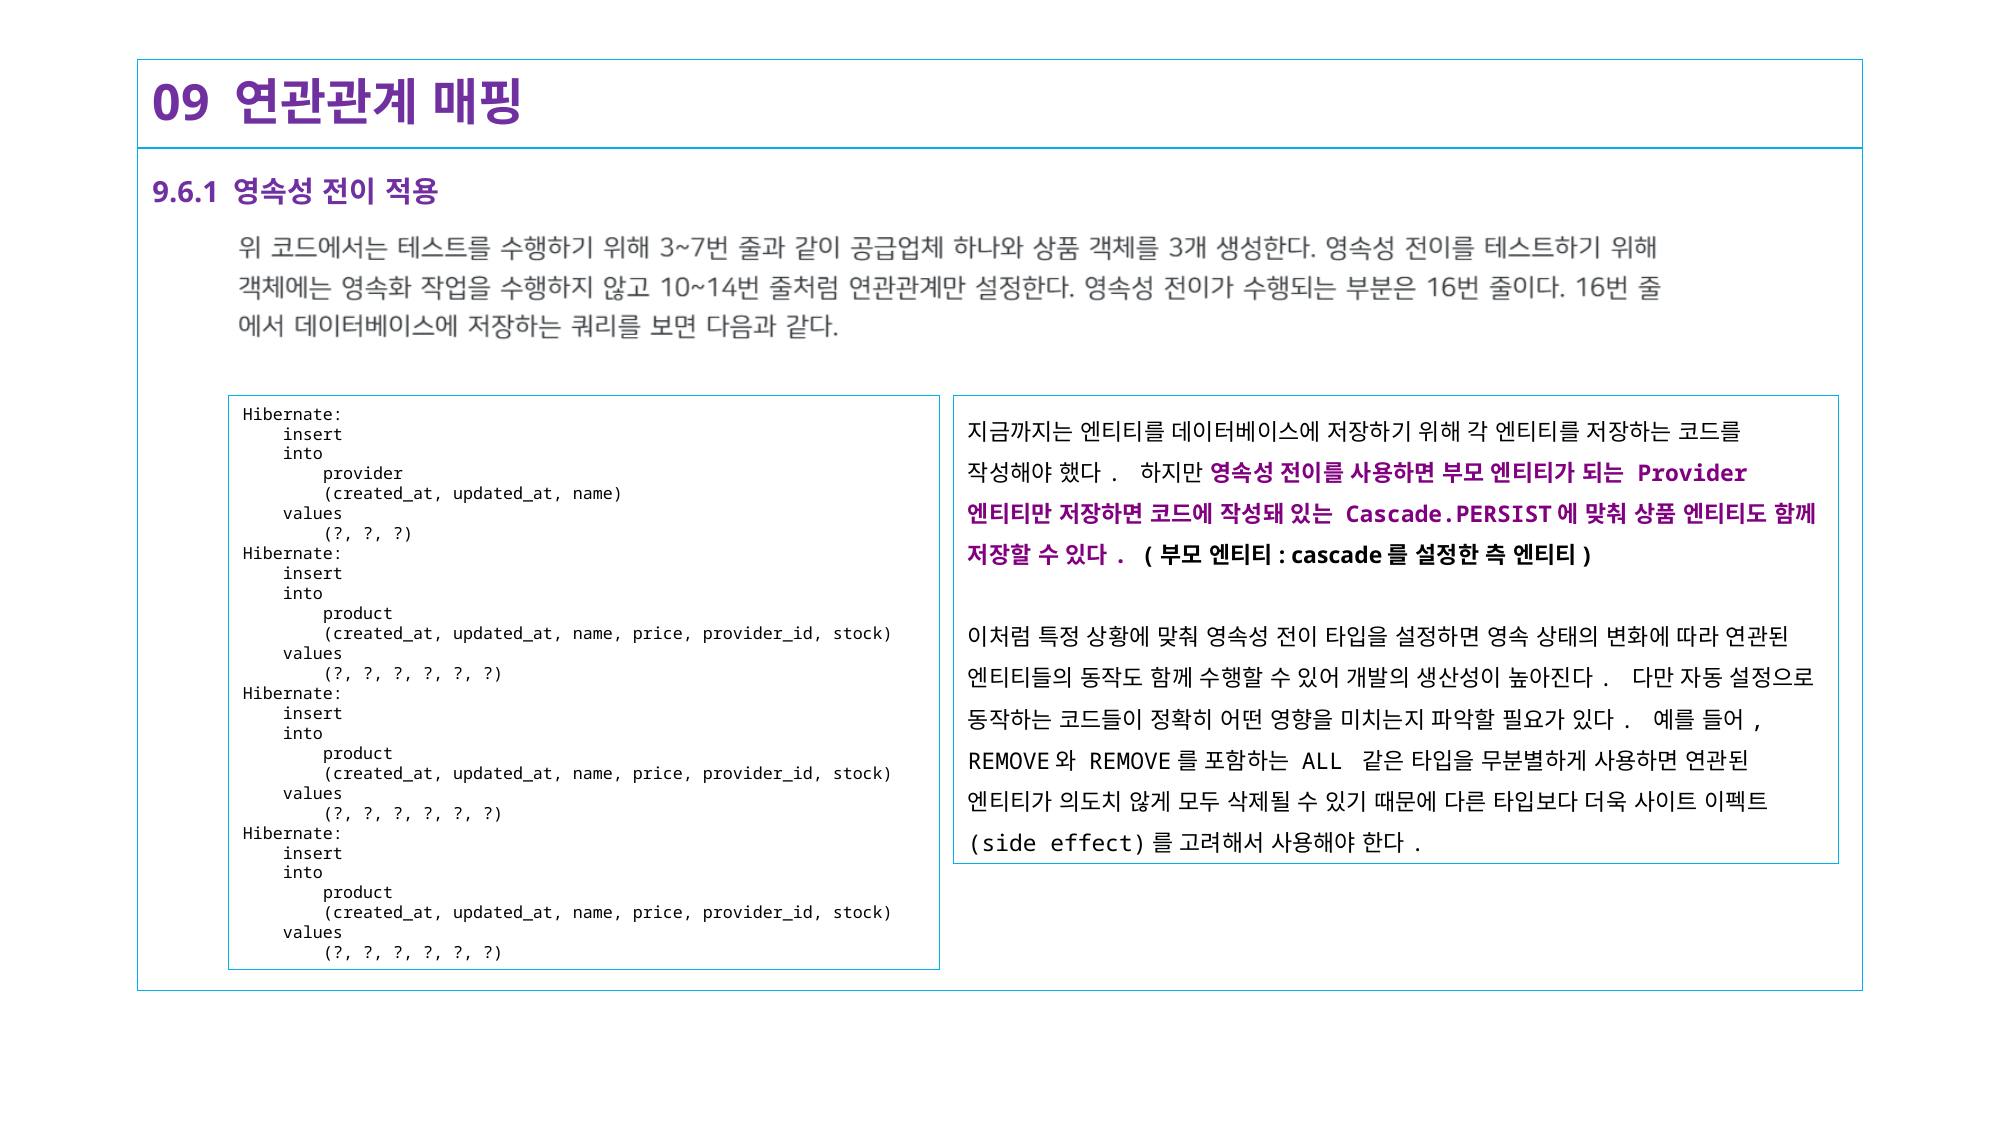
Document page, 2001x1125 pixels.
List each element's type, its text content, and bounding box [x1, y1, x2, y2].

title 09 연관관계 매핑 [137, 59, 1863, 148]
list 9.6.1 영속성 전이 적용 [137, 148, 1863, 991]
text_box 지금까지는 엔티티를 데이터베이스에 저장하기 위해 각 엔티티를 저장하는 코드를 작성해야 했다. 하지만 영속성 전이를 사용하면 부모 엔티티가 되는 Provider엔티티만 저장하면 코드에 작성돼 있는 Cascade.PERSIST에 맞춰 상품 엔티티도 함께 저장할 수 있다. (부모 엔티티: cascade를 설정한 측 엔티티) 이처럼 특정 상황에 맞춰 영속성 전이 타입을 설정하면 영속 상태의 변화에 따라 연관된 엔티티들의 동작도 함께 수행할 수 있어 개발의 생산성이 높아진다. 다만 자동 설정으로 동작하는 코드들이 정확히 어떤 영향을 미치는지 파악할 필요가 있다. 예를 들어, REMOVE와 REMOVE를 포함하는 ALL 같은 타입을 무분별하게 사용하면 연관된 엔티티가 의도치 않게 모두 삭제될 수 있기 때문에 다른 타입보다 더욱 사이트 이펙트(side effect)를 고려해서 사용해야 한다. [953, 395, 1839, 864]
text_box Hibernate: insert into provider (created_at, updated_at, name) values (?, ?, ?) Hibernate: insert into product (created_at, updated_at, name, price, provider_id, stock) values (?, ?, ?, ?, ?, ?) Hibernate: insert into product (created_at, updated_at, name, price, provider_id, stock) values (?, ?, ?, ?, ?, ?) Hibernate: insert into product (created_at, updated_at, name, price, provider_id, stock) values (?, ?, ?, ?, ?, ?) [228, 395, 940, 970]
picture [228, 219, 1679, 360]
